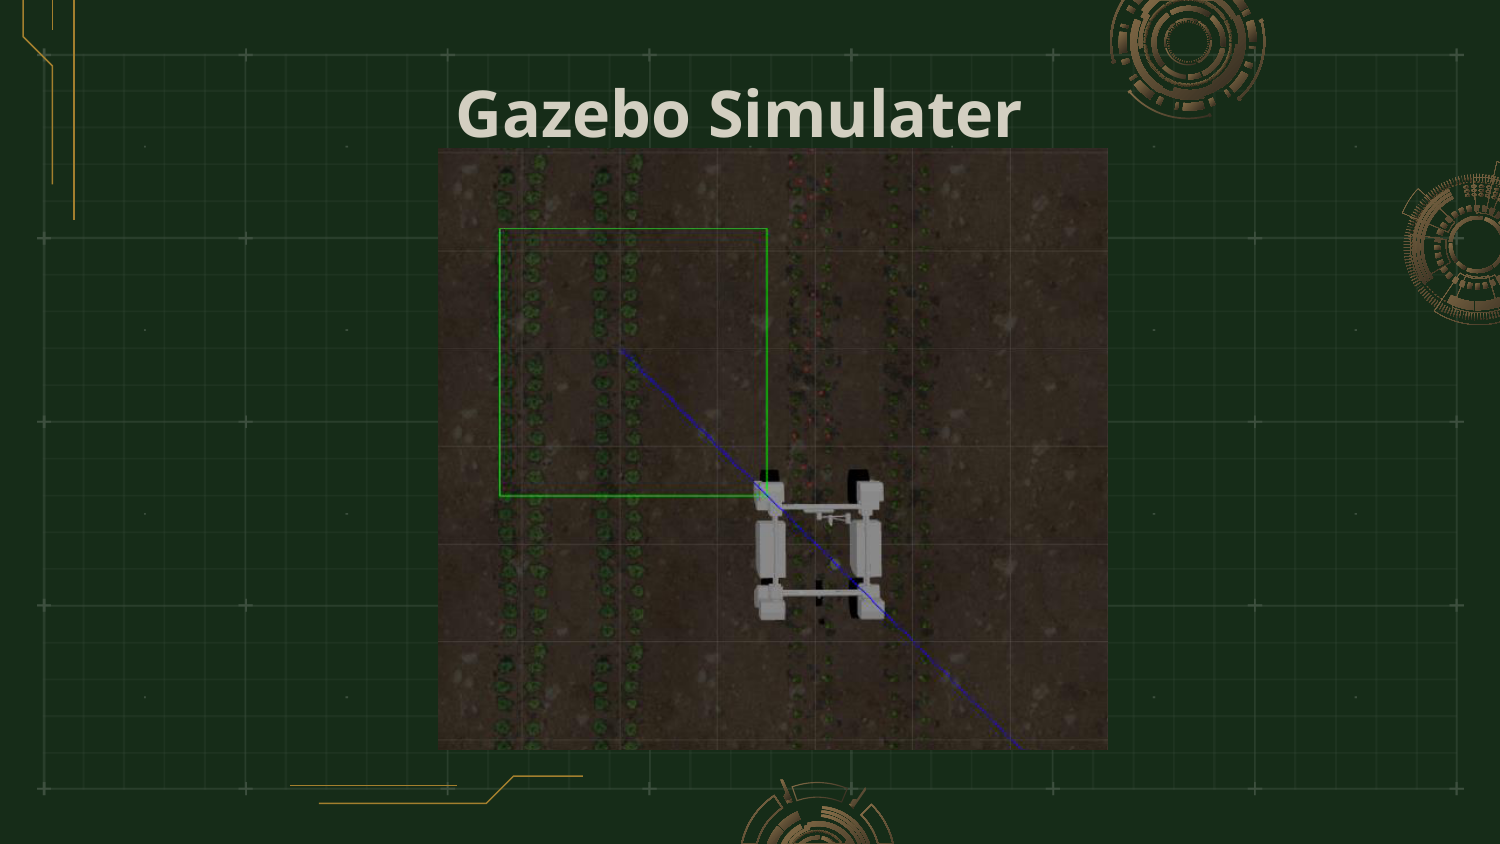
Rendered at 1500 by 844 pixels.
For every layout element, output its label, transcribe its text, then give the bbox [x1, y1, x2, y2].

title Gazebo Simulater [107, 57, 1372, 162]
picture [438, 148, 1109, 750]
